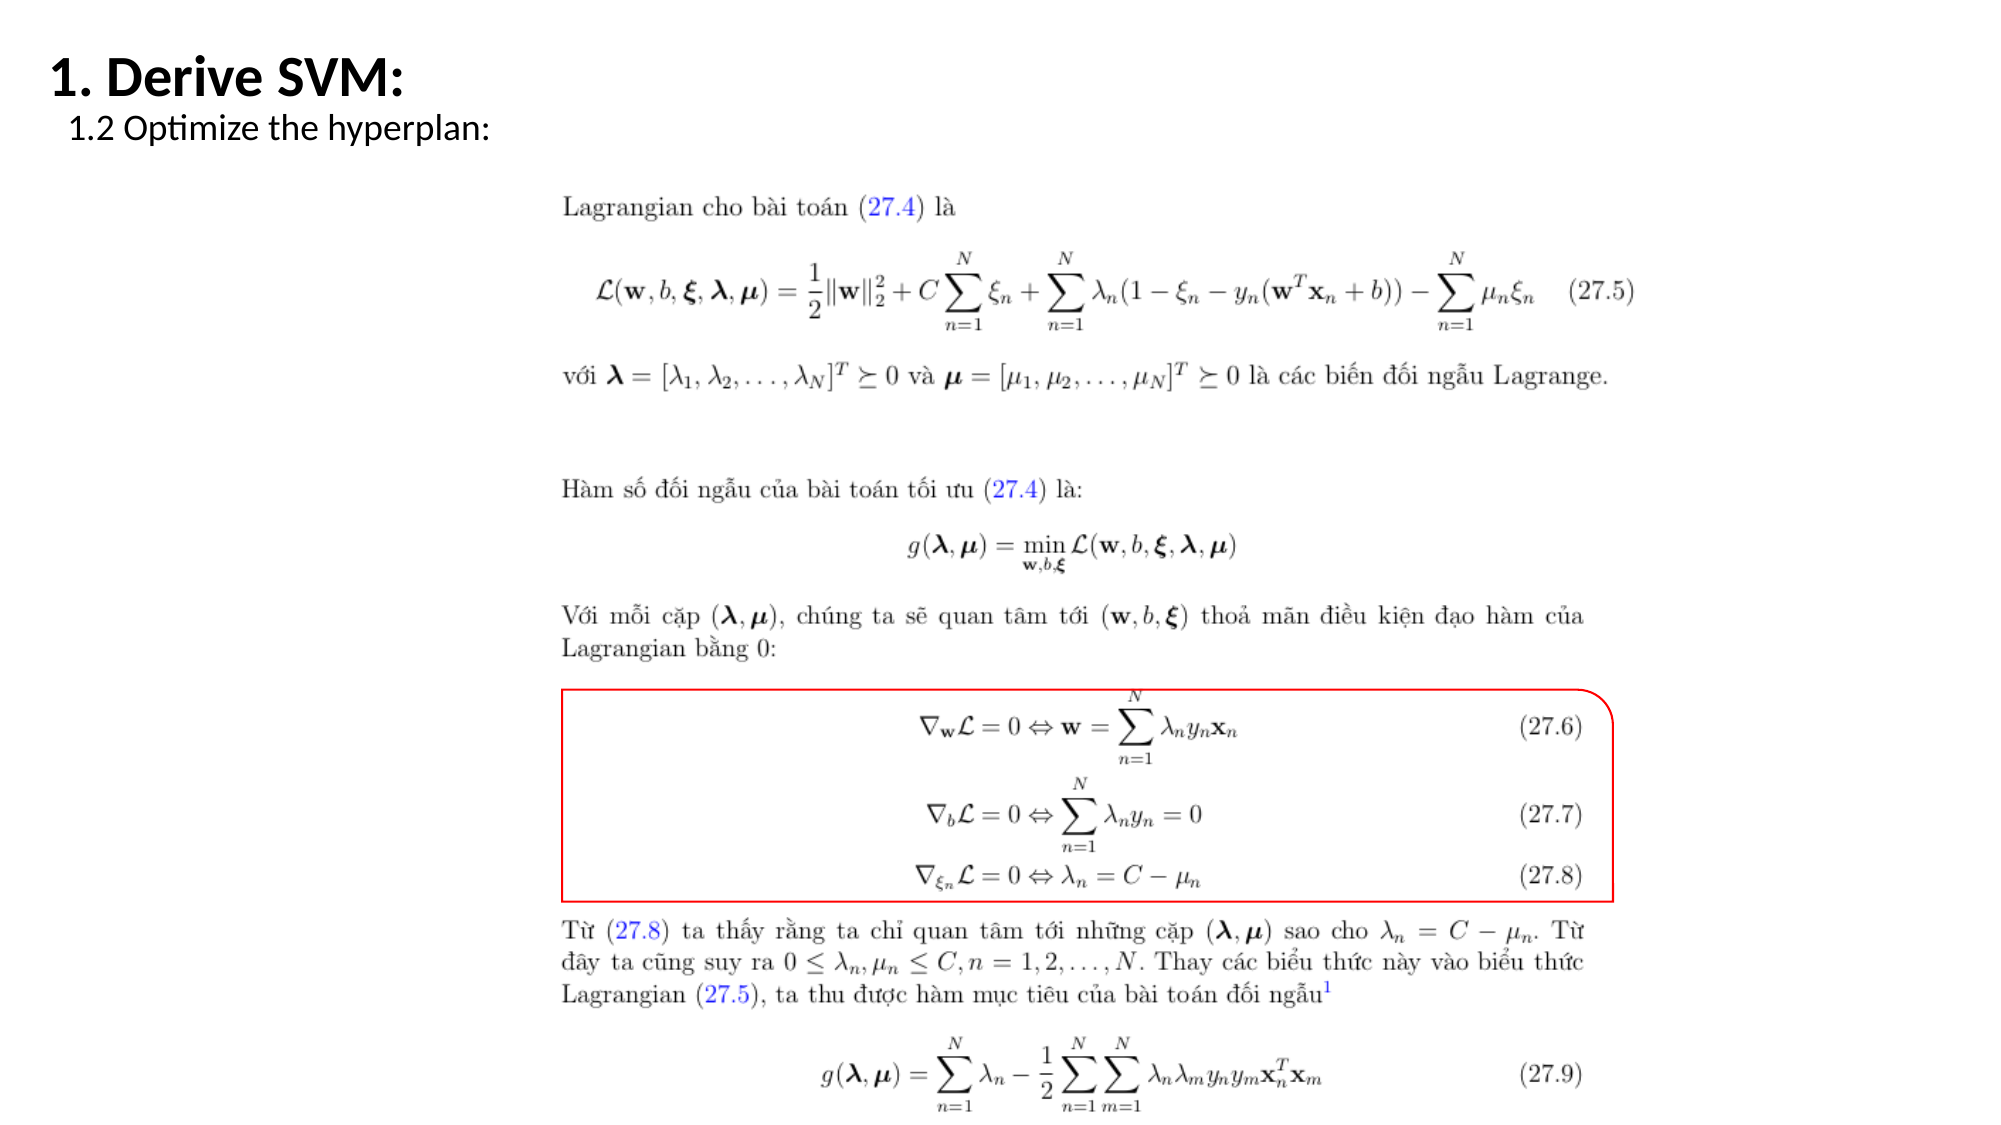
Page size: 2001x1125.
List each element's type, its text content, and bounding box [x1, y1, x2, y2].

text_box [1598, 695, 1615, 903]
picture [536, 465, 1598, 1125]
text_box 1.2 Optimize the hyperplan: [52, 95, 1879, 155]
text_box 1. Derive SVM: [33, 30, 680, 116]
picture [536, 168, 1639, 412]
